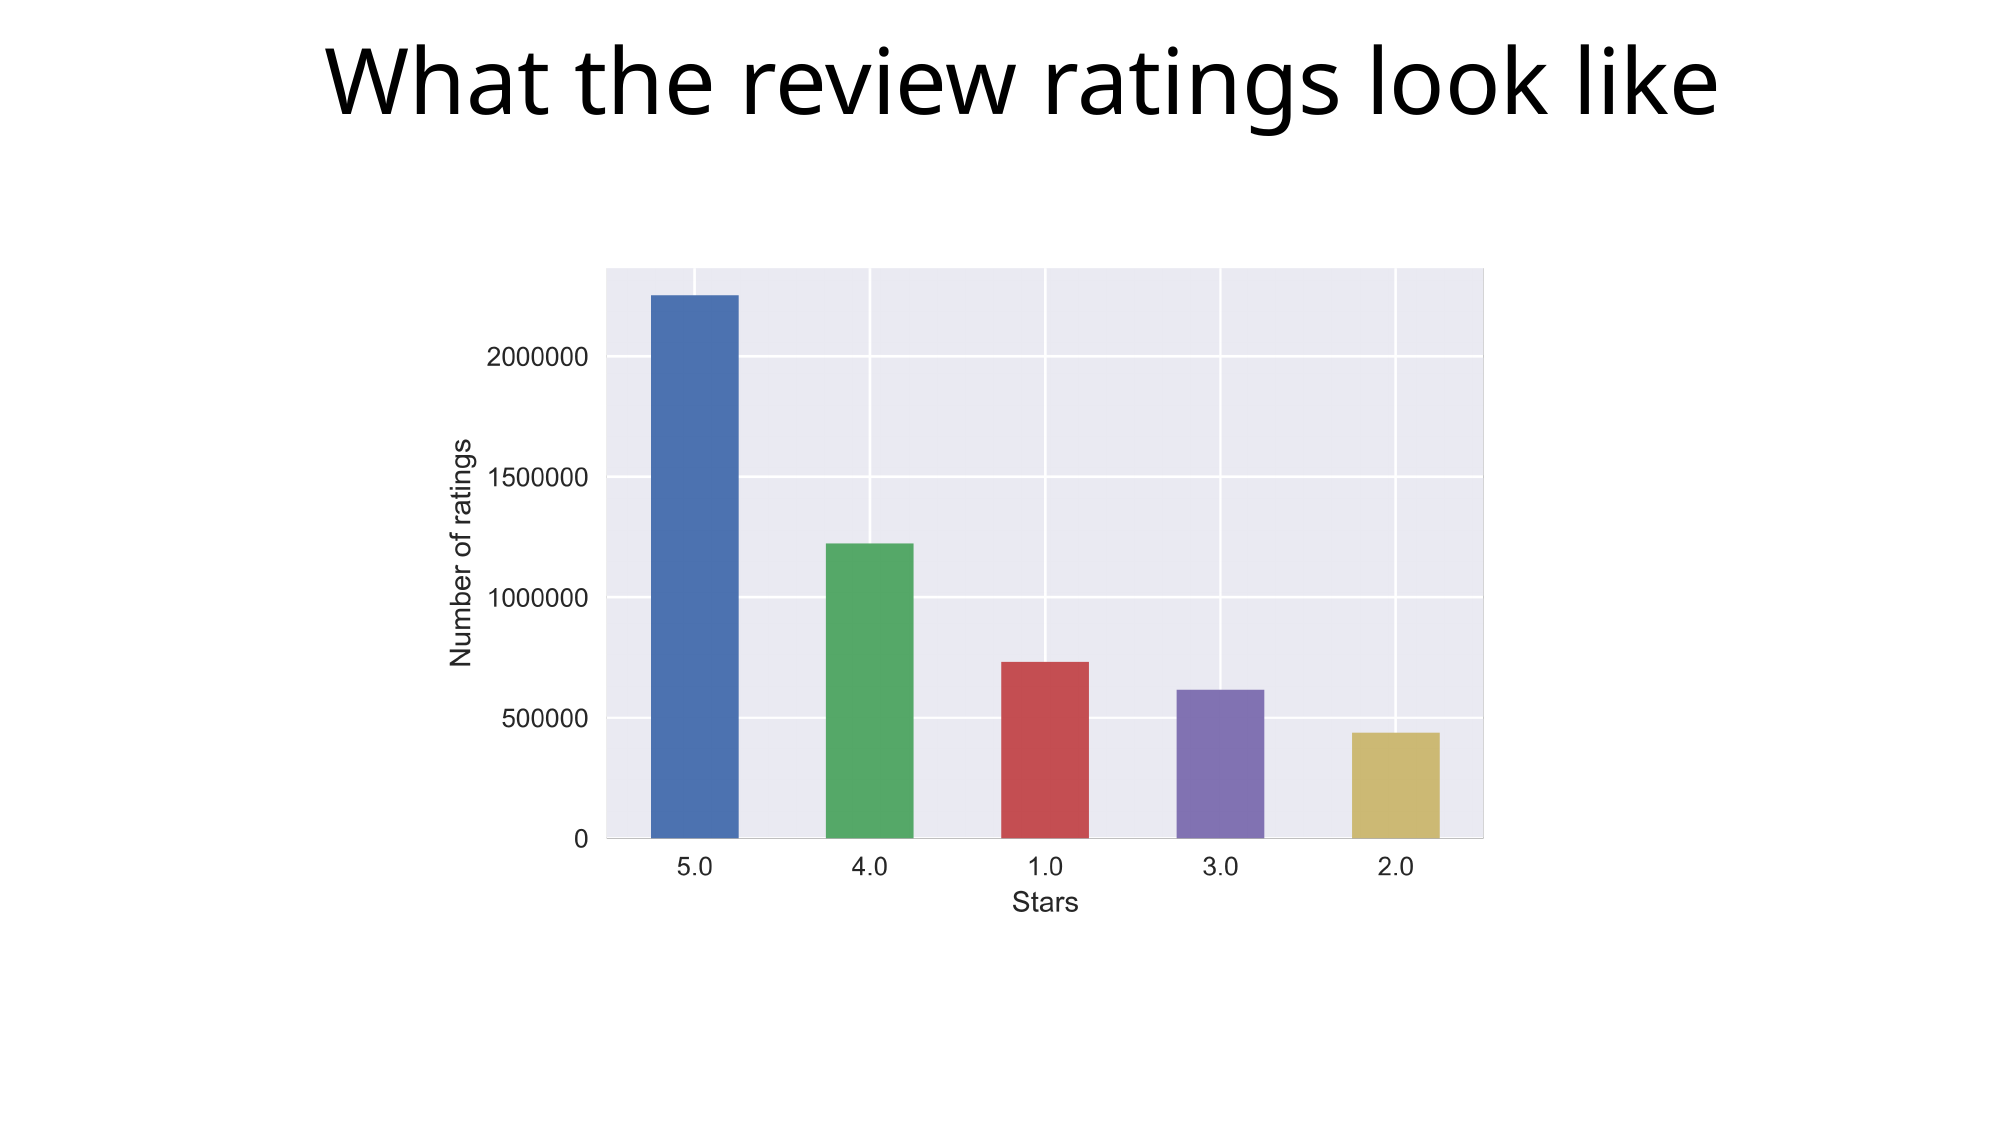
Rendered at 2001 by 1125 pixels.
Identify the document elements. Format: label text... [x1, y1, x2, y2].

title What the review ratings look like [161, 0, 1886, 194]
picture [430, 249, 1501, 936]
